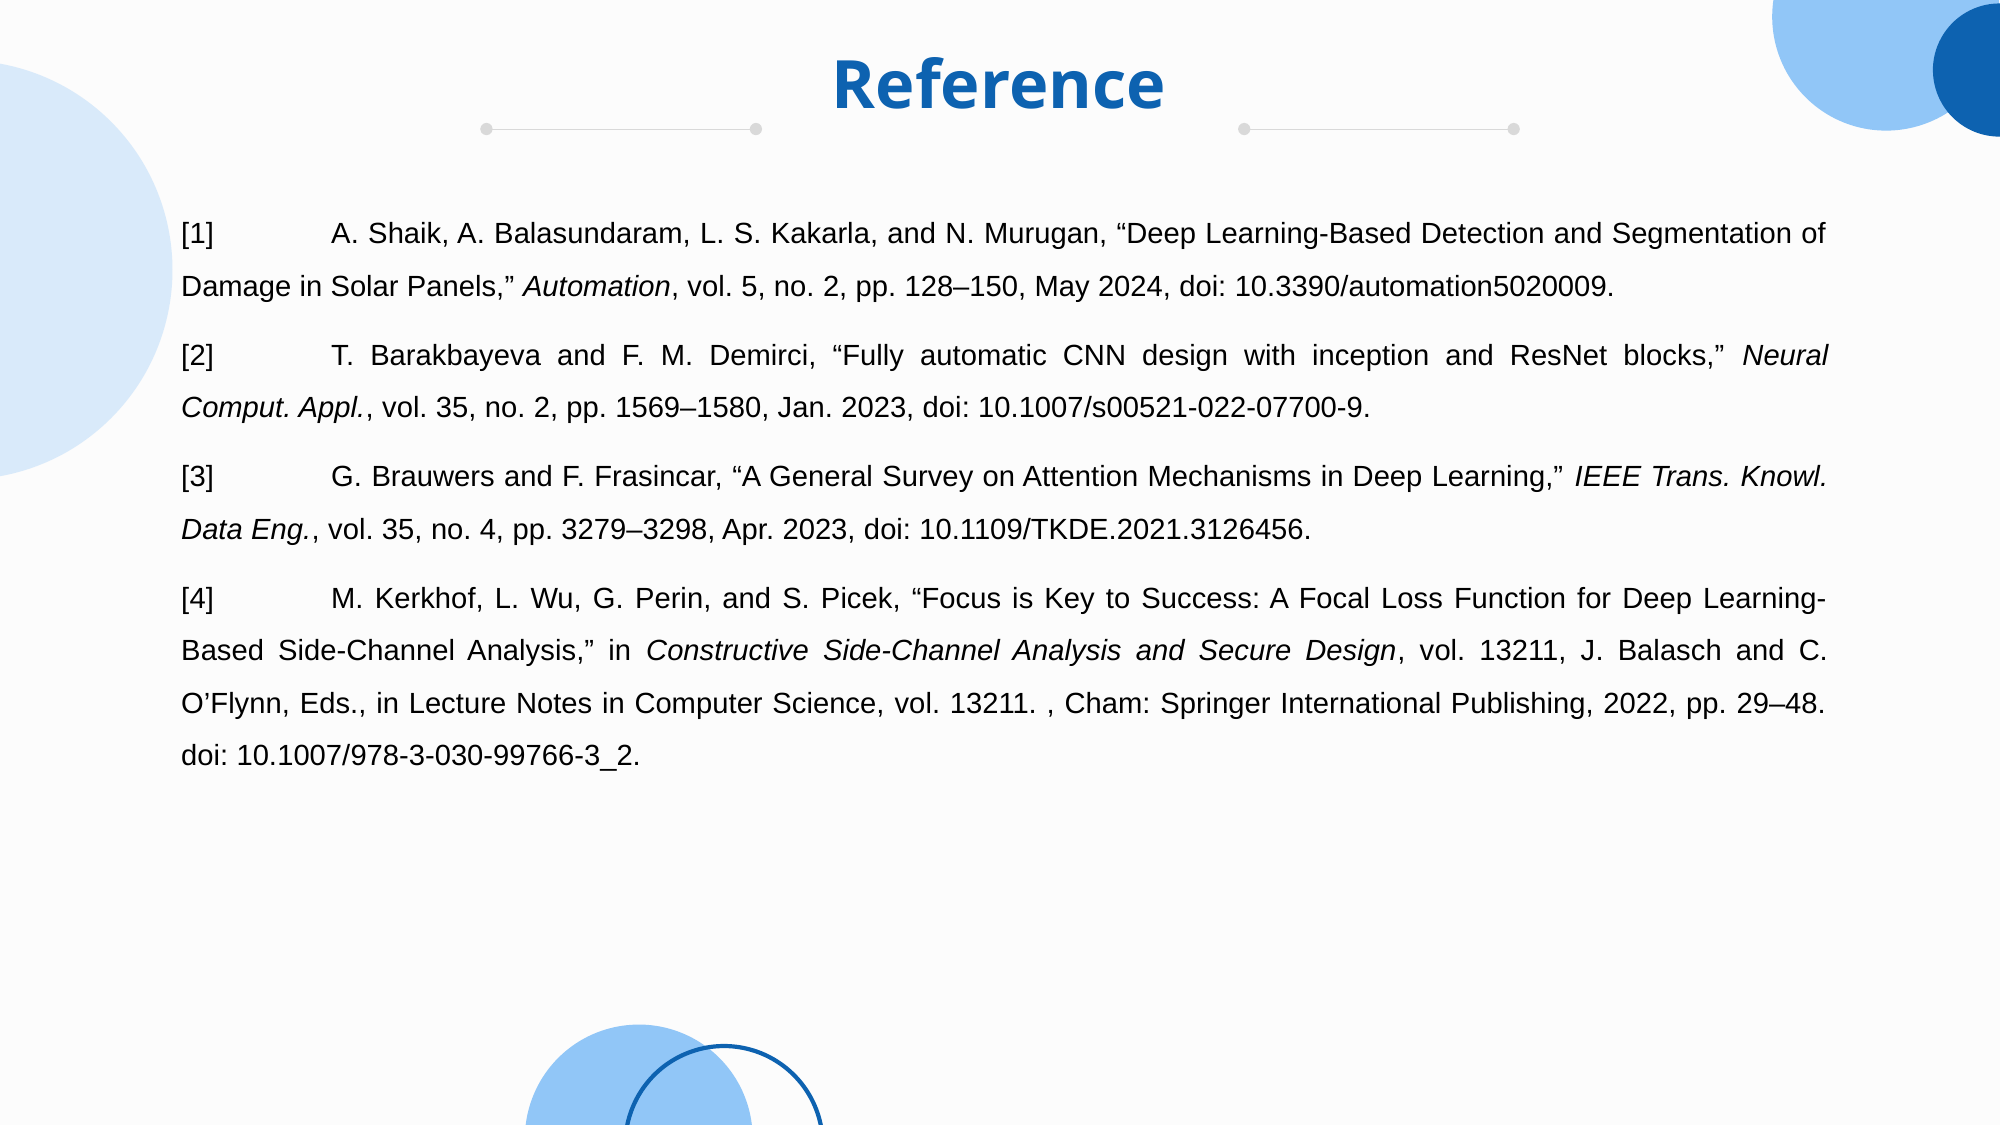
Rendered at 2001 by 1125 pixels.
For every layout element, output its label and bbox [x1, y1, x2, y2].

text_box [486, 34, 1514, 169]
text_box [0, 0, 2000, 1125]
